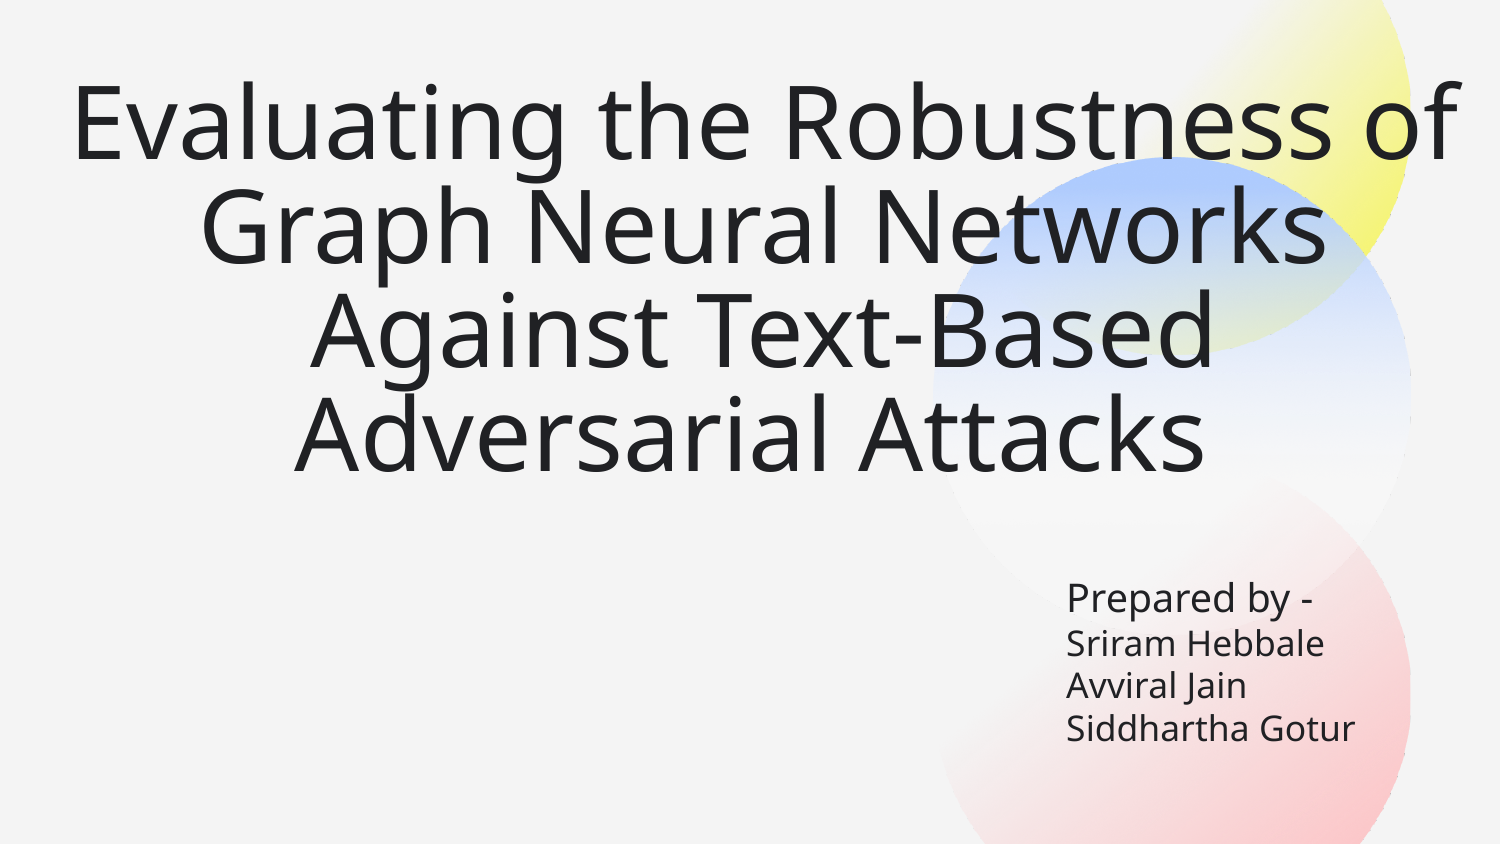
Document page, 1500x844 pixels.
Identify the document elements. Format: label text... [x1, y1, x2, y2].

text_box Prepared by - Sriram Hebbale Avviral Jain Siddhartha Gotur [1051, 558, 1418, 766]
picture [933, 0, 1411, 76]
picture [933, 493, 1411, 844]
title Evaluating the Robustness of Graph Neural Networks Against Text-Based Adversarial Attacks [47, 76, 1481, 493]
